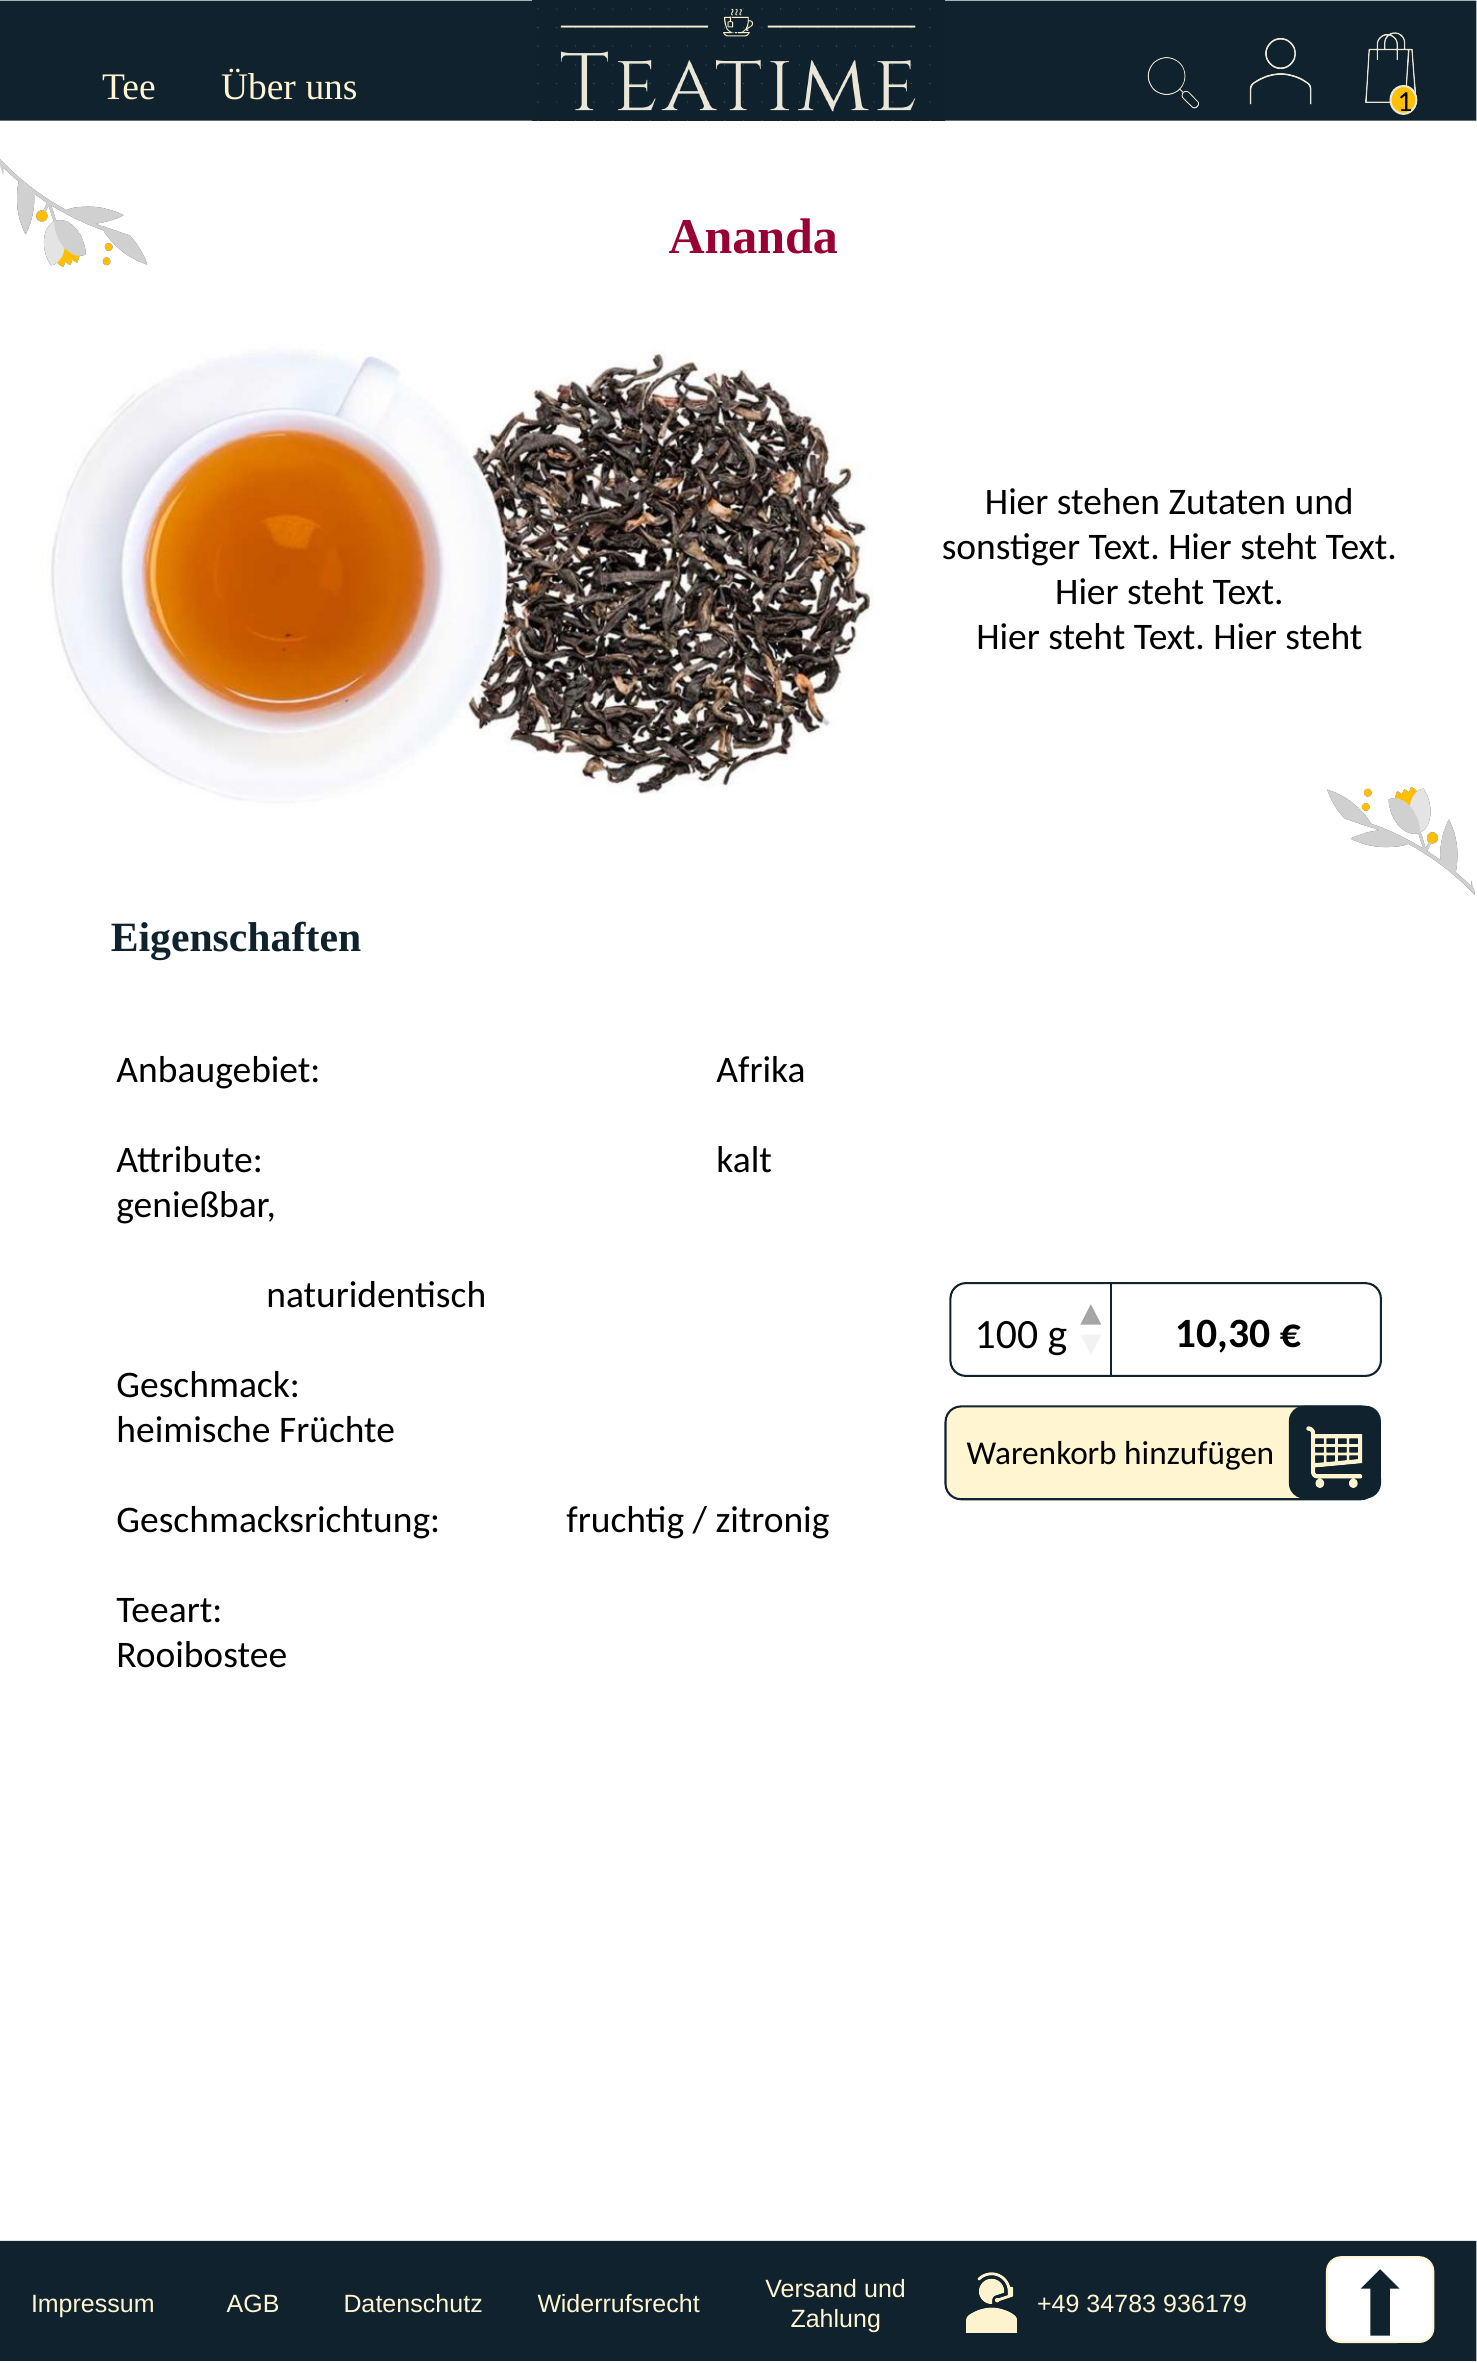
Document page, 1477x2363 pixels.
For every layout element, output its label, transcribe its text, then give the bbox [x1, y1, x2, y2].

text_box 1 [1391, 107, 1416, 115]
text_box Versand und Zahlung [739, 2265, 933, 2340]
text_box [1325, 2256, 1435, 2344]
picture [0, 122, 874, 807]
text_box Über uns [192, 54, 386, 115]
picture [1142, 51, 1205, 114]
text_box [0, 0, 1477, 122]
text_box [944, 1409, 950, 1497]
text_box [950, 1282, 1381, 1499]
text_box Impressum [7, 2280, 179, 2325]
picture [1351, 28, 1430, 107]
text_box +49 34783 936179 [1030, 2279, 1302, 2325]
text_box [62, 902, 858, 1508]
text_box Datenschutz [327, 2280, 499, 2325]
text_box [1358, 2267, 1403, 2337]
text_box Widerrufsrecht [522, 2280, 716, 2325]
text_box [0, 2240, 1477, 2362]
text_box AGB [201, 2280, 305, 2325]
picture [1319, 749, 1477, 932]
text_box Ananda [579, 196, 928, 272]
picture [953, 2264, 1030, 2341]
picture [1234, 24, 1327, 118]
text_box Tee [32, 54, 192, 114]
text_box Hier stehen Zutaten und sonstiger Text. Hier steht Text. Hier steht Text. Hier steht Text. Hier steht [923, 424, 1417, 665]
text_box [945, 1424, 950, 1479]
picture [531, 0, 945, 121]
